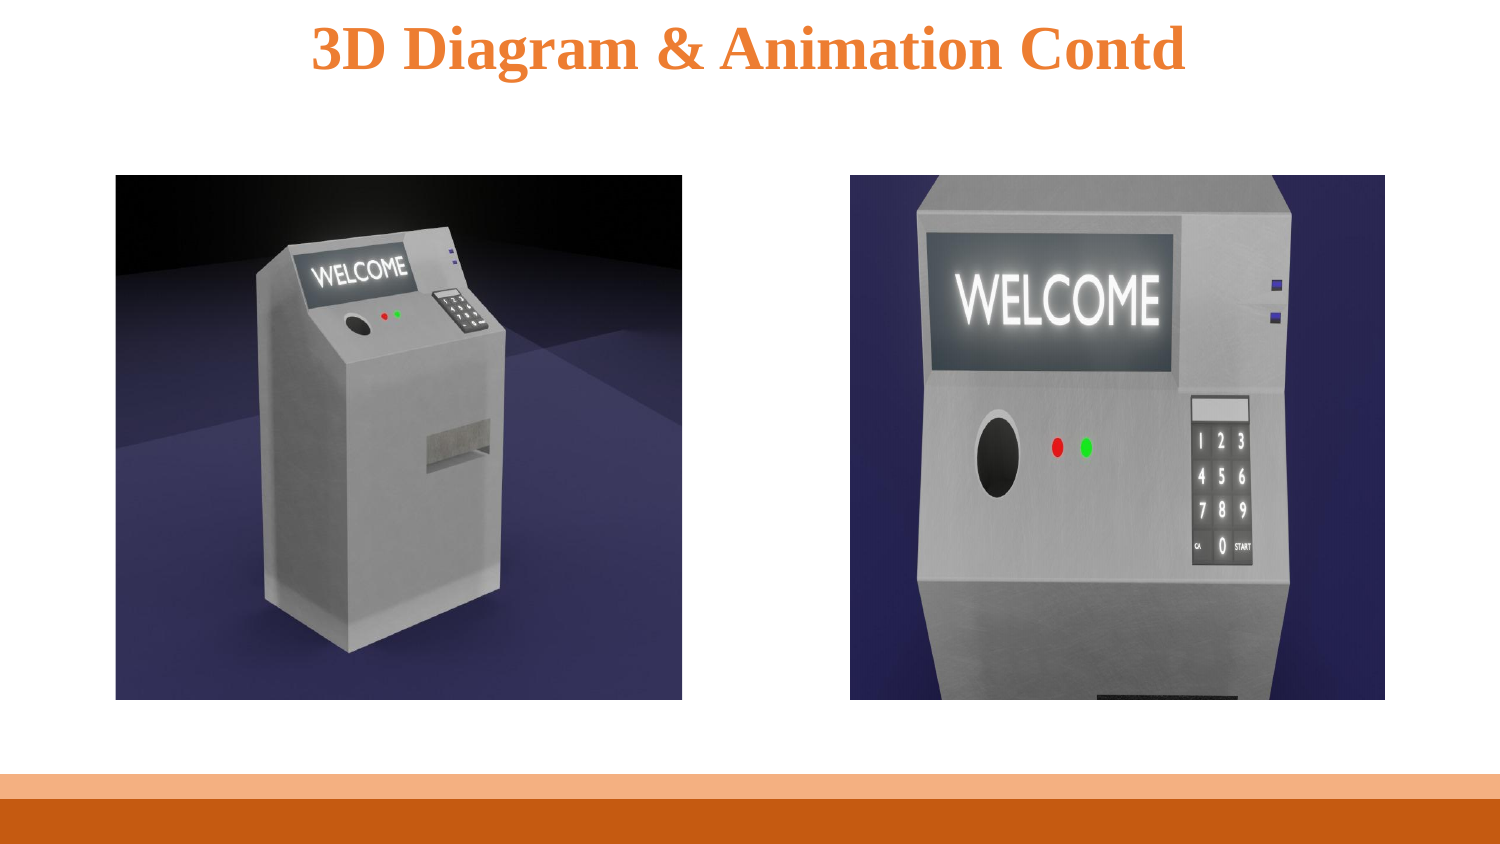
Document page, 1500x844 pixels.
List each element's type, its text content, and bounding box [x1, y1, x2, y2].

picture [115, 174, 683, 701]
picture [849, 174, 1385, 701]
text_box 3D Diagram & Animation Contd [243, 16, 1256, 83]
